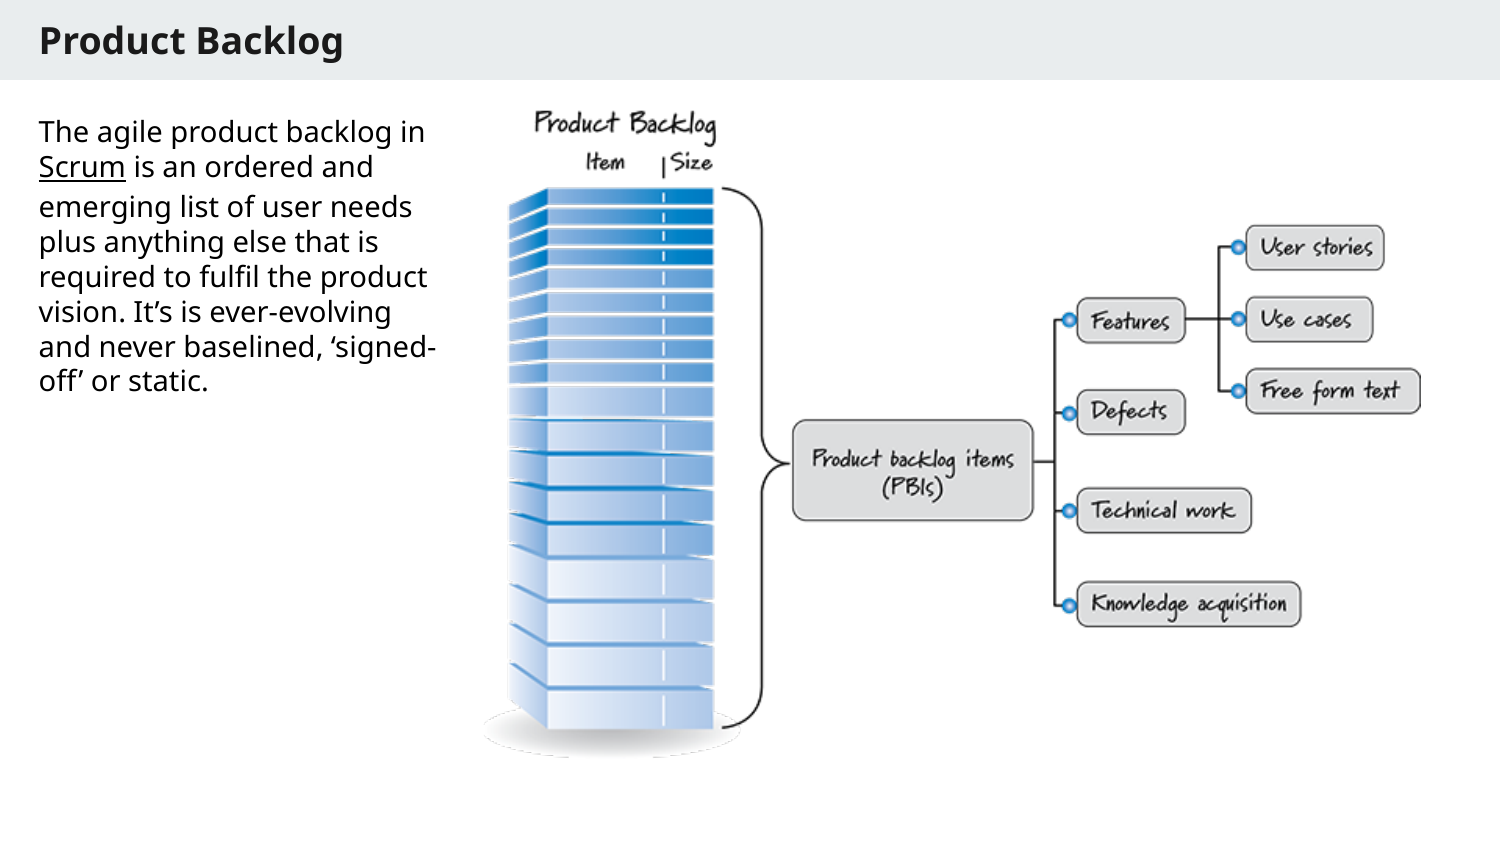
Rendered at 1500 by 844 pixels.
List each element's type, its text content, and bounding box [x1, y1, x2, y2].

picture [483, 108, 1422, 760]
list The agile product backlog in Scrum is an ordered and emerging list of user needs plus anything else that is required to fulfil the product vision. It’s is ever-evolving and never baselined, ‘signed-off’ or static. [23, 98, 459, 844]
title Product Backlog [23, 0, 1286, 84]
